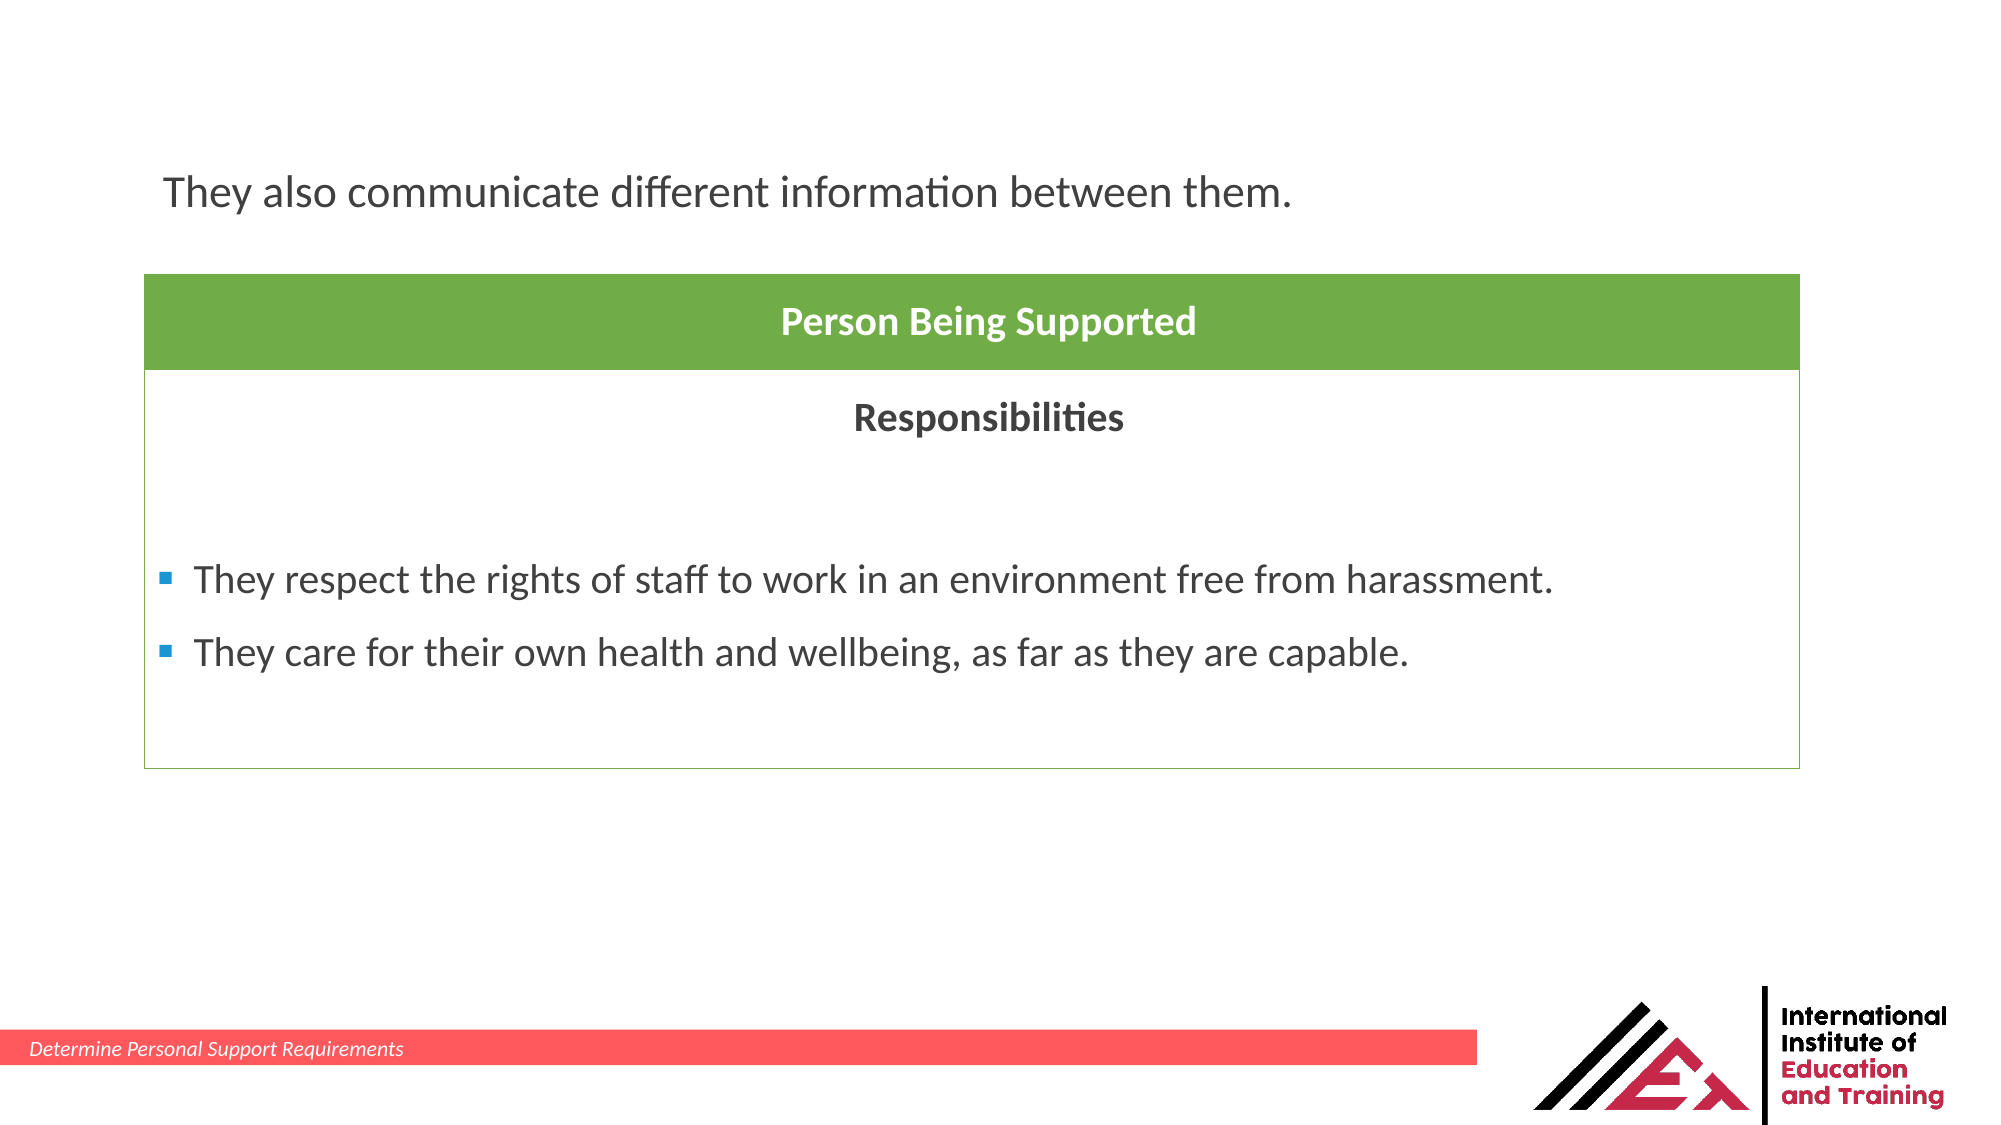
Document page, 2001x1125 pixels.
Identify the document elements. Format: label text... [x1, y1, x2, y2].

table_cell They respect the rights of staff to work in an environment free from harassment. They care for their own health and wellbeing, as far as they are capable. [145, 465, 1799, 768]
table_header Person Being Supported [145, 275, 1799, 370]
picture [1533, 986, 1946, 1125]
table_cell Responsibilities [145, 370, 1799, 465]
text_box Determine Personal Support Requirements [0, 1029, 1478, 1066]
list They also communicate different information between them. [147, 146, 1803, 861]
